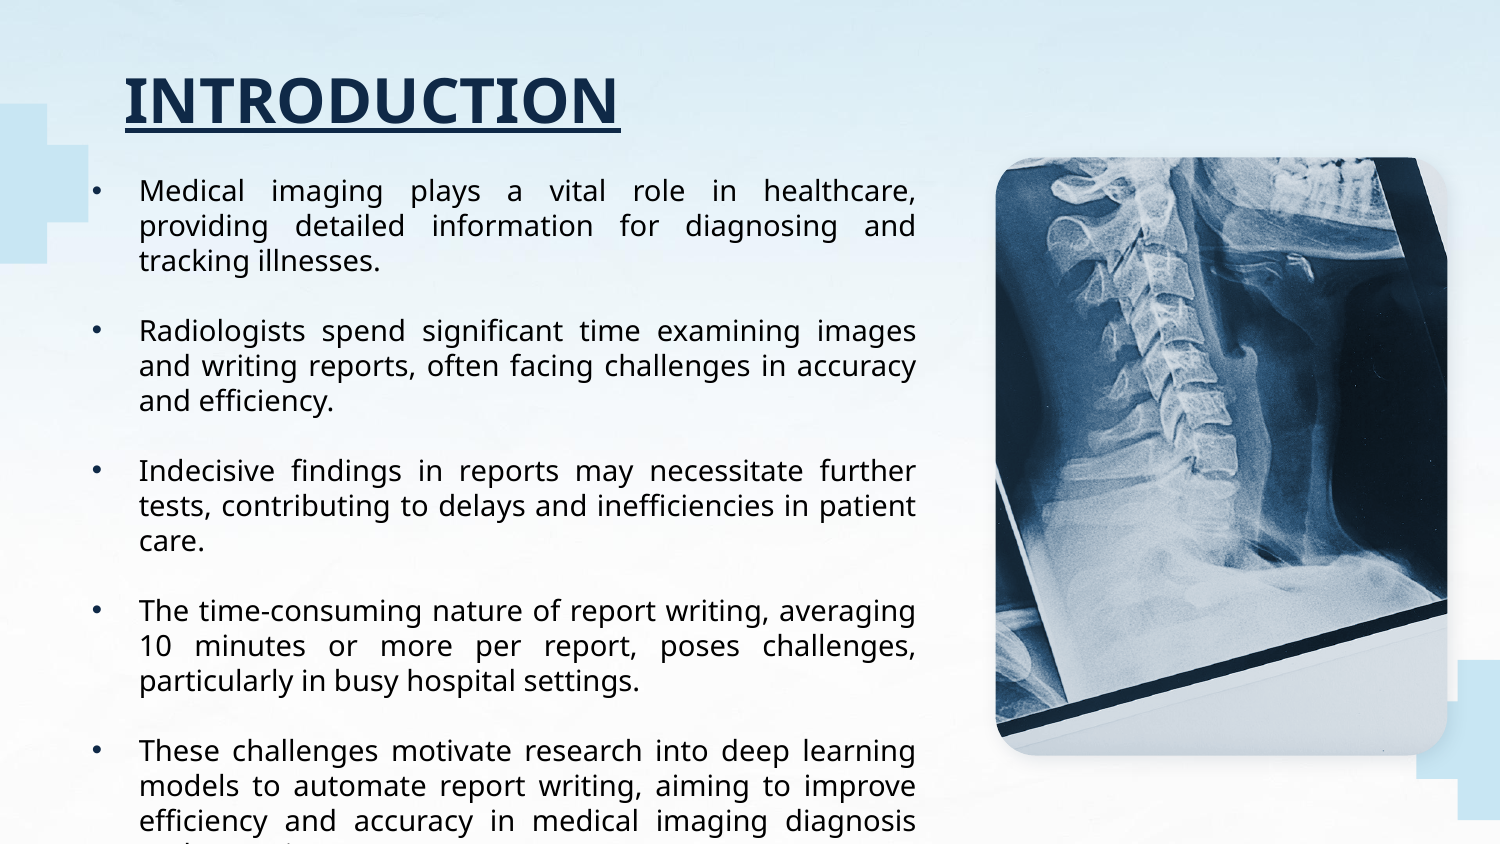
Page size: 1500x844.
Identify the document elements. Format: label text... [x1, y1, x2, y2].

list Medical imaging plays a vital role in healthcare, providing detailed information for diagnosing and tracking illnesses. Radiologists spend significant time examining images and writing reports, often facing challenges in accuracy and efficiency. Indecisive findings in reports may necessitate further tests, contributing to delays and inefficiencies in patient care. The time-consuming nature of report writing, averaging 10 minutes or more per report, poses challenges, particularly in busy hospital settings. These challenges motivate research into deep learning models to automate report writing, aiming to improve efficiency and accuracy in medical imaging diagnosis and reporting. [76, 157, 932, 816]
title INTRODUCTION [109, 45, 651, 135]
picture [0, 0, 1500, 844]
